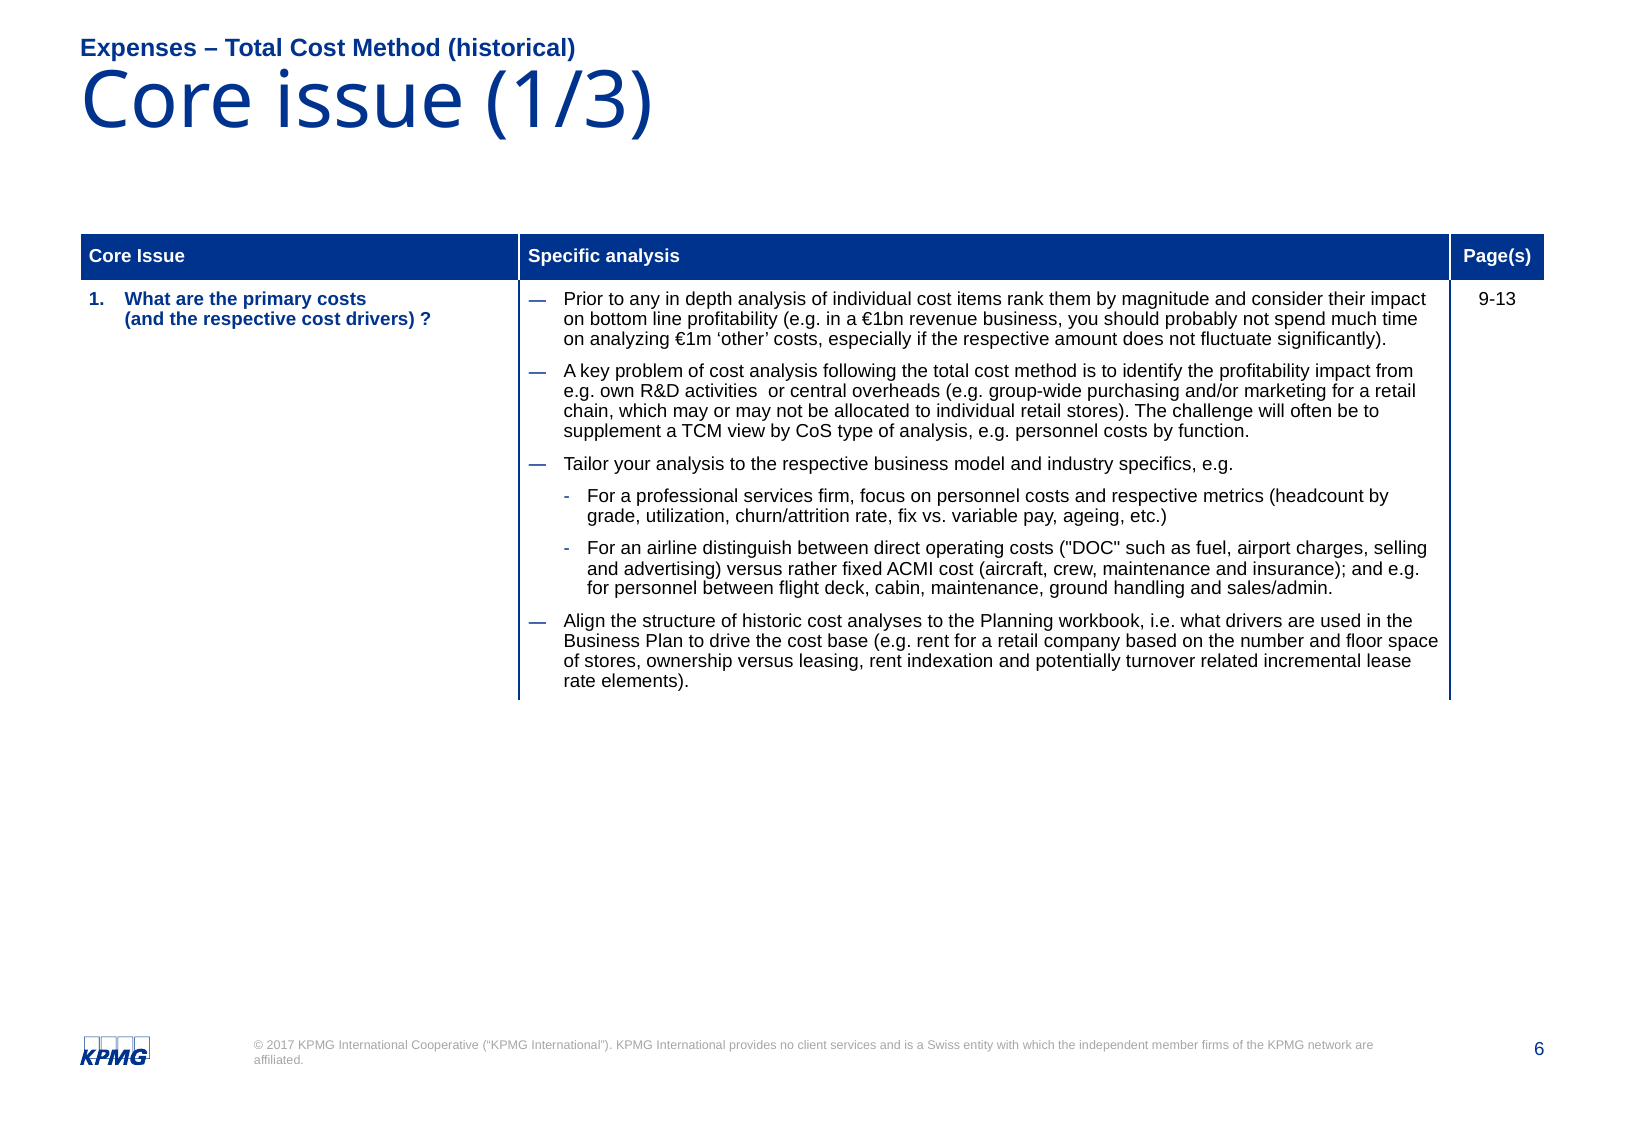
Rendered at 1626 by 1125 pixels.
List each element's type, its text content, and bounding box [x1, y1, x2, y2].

title Core issue (1/3) [80, 74, 1545, 193]
table_header Specific analysis [520, 234, 1449, 280]
table_cell Prior to any in depth analysis of individual cost items rank them by magnitude and consider their impact on bottom line profitability (e.g. in a €1bn revenue business, you should probably not spend much time on analyzing €1m ‘other’ costs, especially if the respective amount does not fluctuate significantly). A key problem of cost analysis following the total cost method is to identify the profitability impact from e.g. own R&D activities or central overheads (e.g. group-wide purchasing and/or marketing for a retail chain, which may or may not be allocated to individual retail stores). The challenge will often be to supplement a TCM view by CoS type of analysis, e.g. personnel costs by function. Tailor your analysis to the respective business model and industry specifics, e.g. For a professional services firm, focus on personnel costs and respective metrics (headcount by grade, utilization, churn/attrition rate, fix vs. variable pay, ageing, etc.) For an airline distinguish between direct operating costs ("DOC" such as fuel, airport charges, selling and advertising) versus rather fixed ACMI cost (aircraft, crew, maintenance and insurance); and e.g. for personnel between flight deck, cabin, maintenance, ground handling and sales/admin. Align the structure of historic cost analyses to the Planning workbook, i.e. what drivers are used in the Business Plan to drive the cost base (e.g. rent for a retail company based on the number and floor space of stores, ownership versus leasing, rent indexation and potentially turnover related incremental lease rate elements). [520, 281, 1449, 700]
list Expenses – Total Cost Method (historical) [80, 33, 1490, 62]
table_header Page(s) [1451, 234, 1544, 280]
table_cell 9-13 [1451, 281, 1544, 700]
table_cell What are the primary costs (and the respective cost drivers) ? [81, 281, 518, 700]
table_header Core Issue [81, 234, 518, 280]
